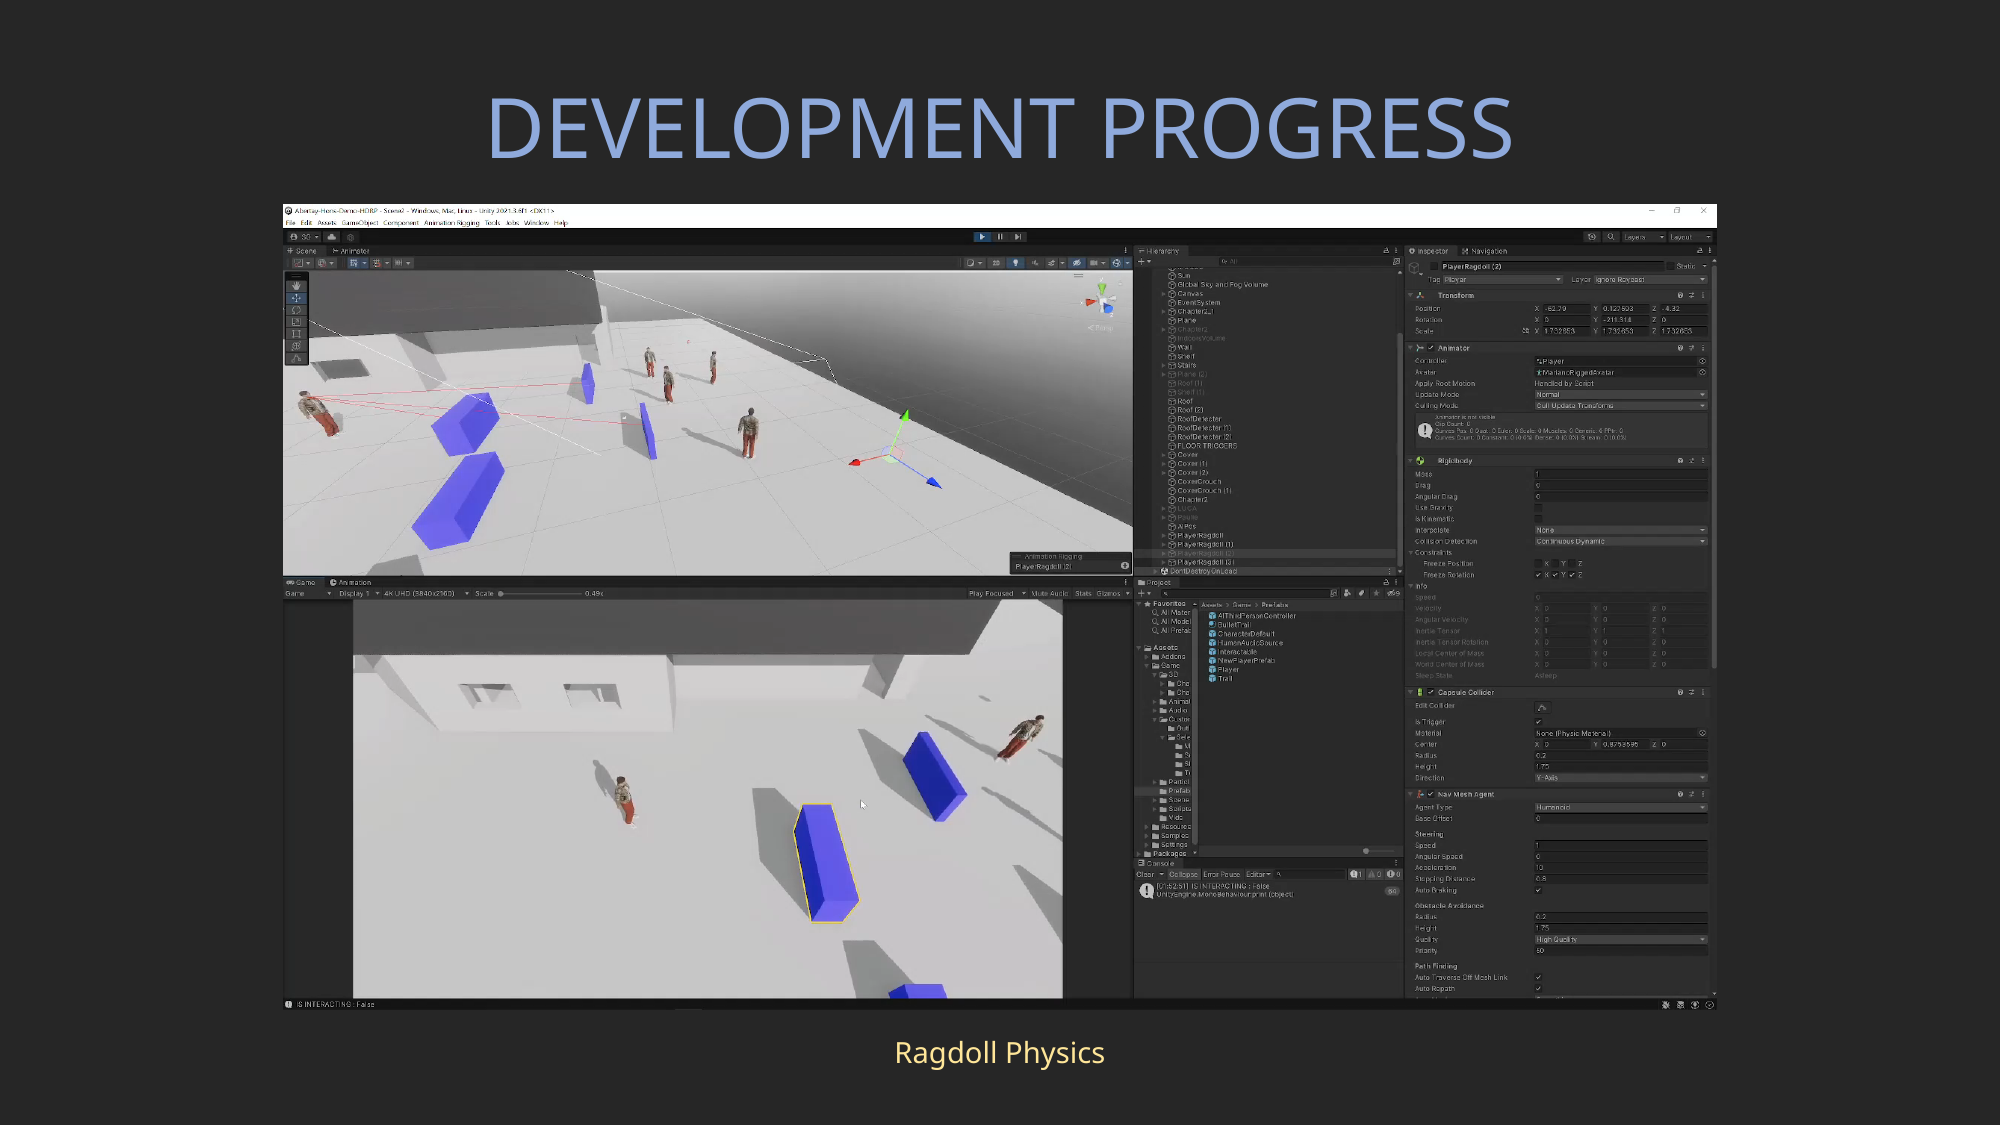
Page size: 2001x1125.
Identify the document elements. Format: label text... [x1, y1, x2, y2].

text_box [282, 203, 1718, 1011]
text_box Ragdoll Physics [716, 1026, 1284, 1082]
title DEVELOPMENT PROGRESS [137, 59, 1863, 204]
